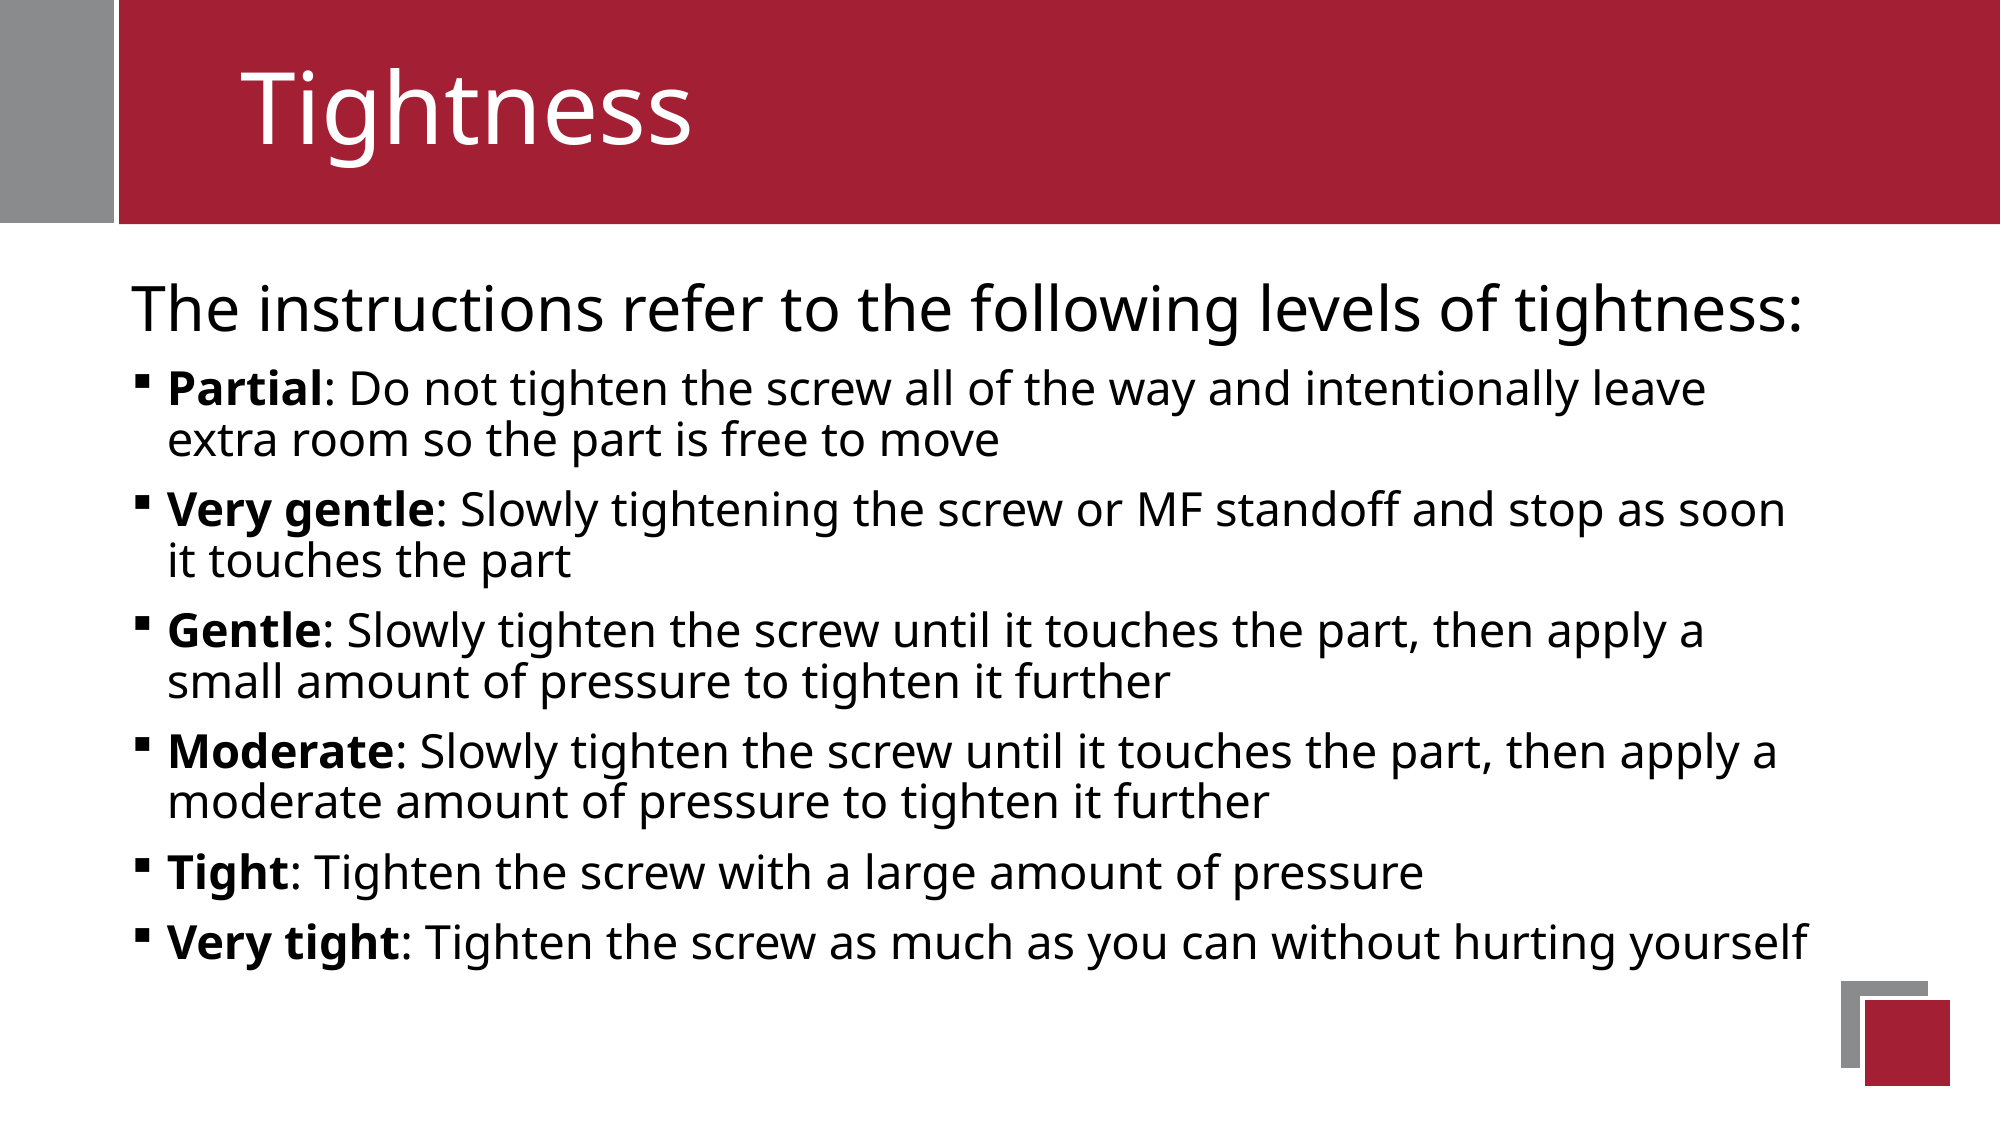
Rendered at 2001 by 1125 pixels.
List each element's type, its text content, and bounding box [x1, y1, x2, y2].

text_box [0, 0, 117, 226]
text_box [1838, 978, 1931, 1071]
text_box [1738, 0, 2000, 225]
text_box [117, 0, 225, 225]
list The instructions refer to the following levels of tightness: Partial: Do not tighten the screw all of the way and intentionally leave extra room so the part is free to move Very gentle: Slowly tightening the screw or MF standoff and stop as soon it touches the part Gentle: Slowly tighten the screw until it touches the part, then apply a small amount of pressure to tighten it further Moderate: Slowly tighten the screw until it touches the part, then apply a moderate amount of pressure to tighten it further Tight: Tighten the screw with a large amount of pressure Very tight: Tighten the screw as much as you can without hurting yourself [116, 270, 1842, 1053]
title Tightness [225, 0, 1738, 225]
text_box [1861, 996, 1954, 1090]
